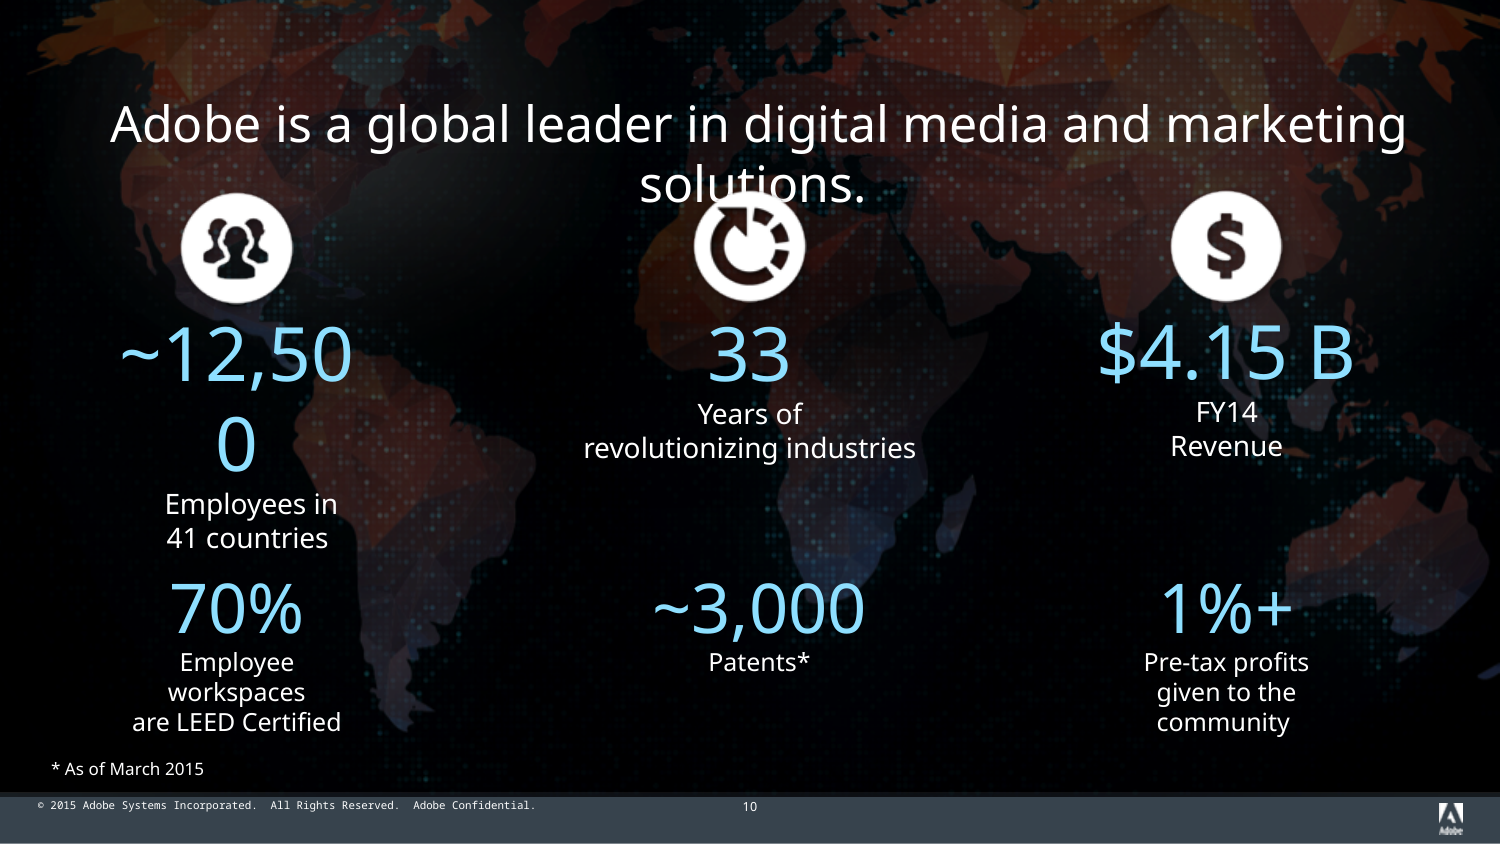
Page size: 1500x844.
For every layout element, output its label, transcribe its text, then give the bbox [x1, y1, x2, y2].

picture [1439, 806, 1463, 835]
slide_number 10 [687, 813, 813, 818]
picture [0, 0, 1500, 798]
